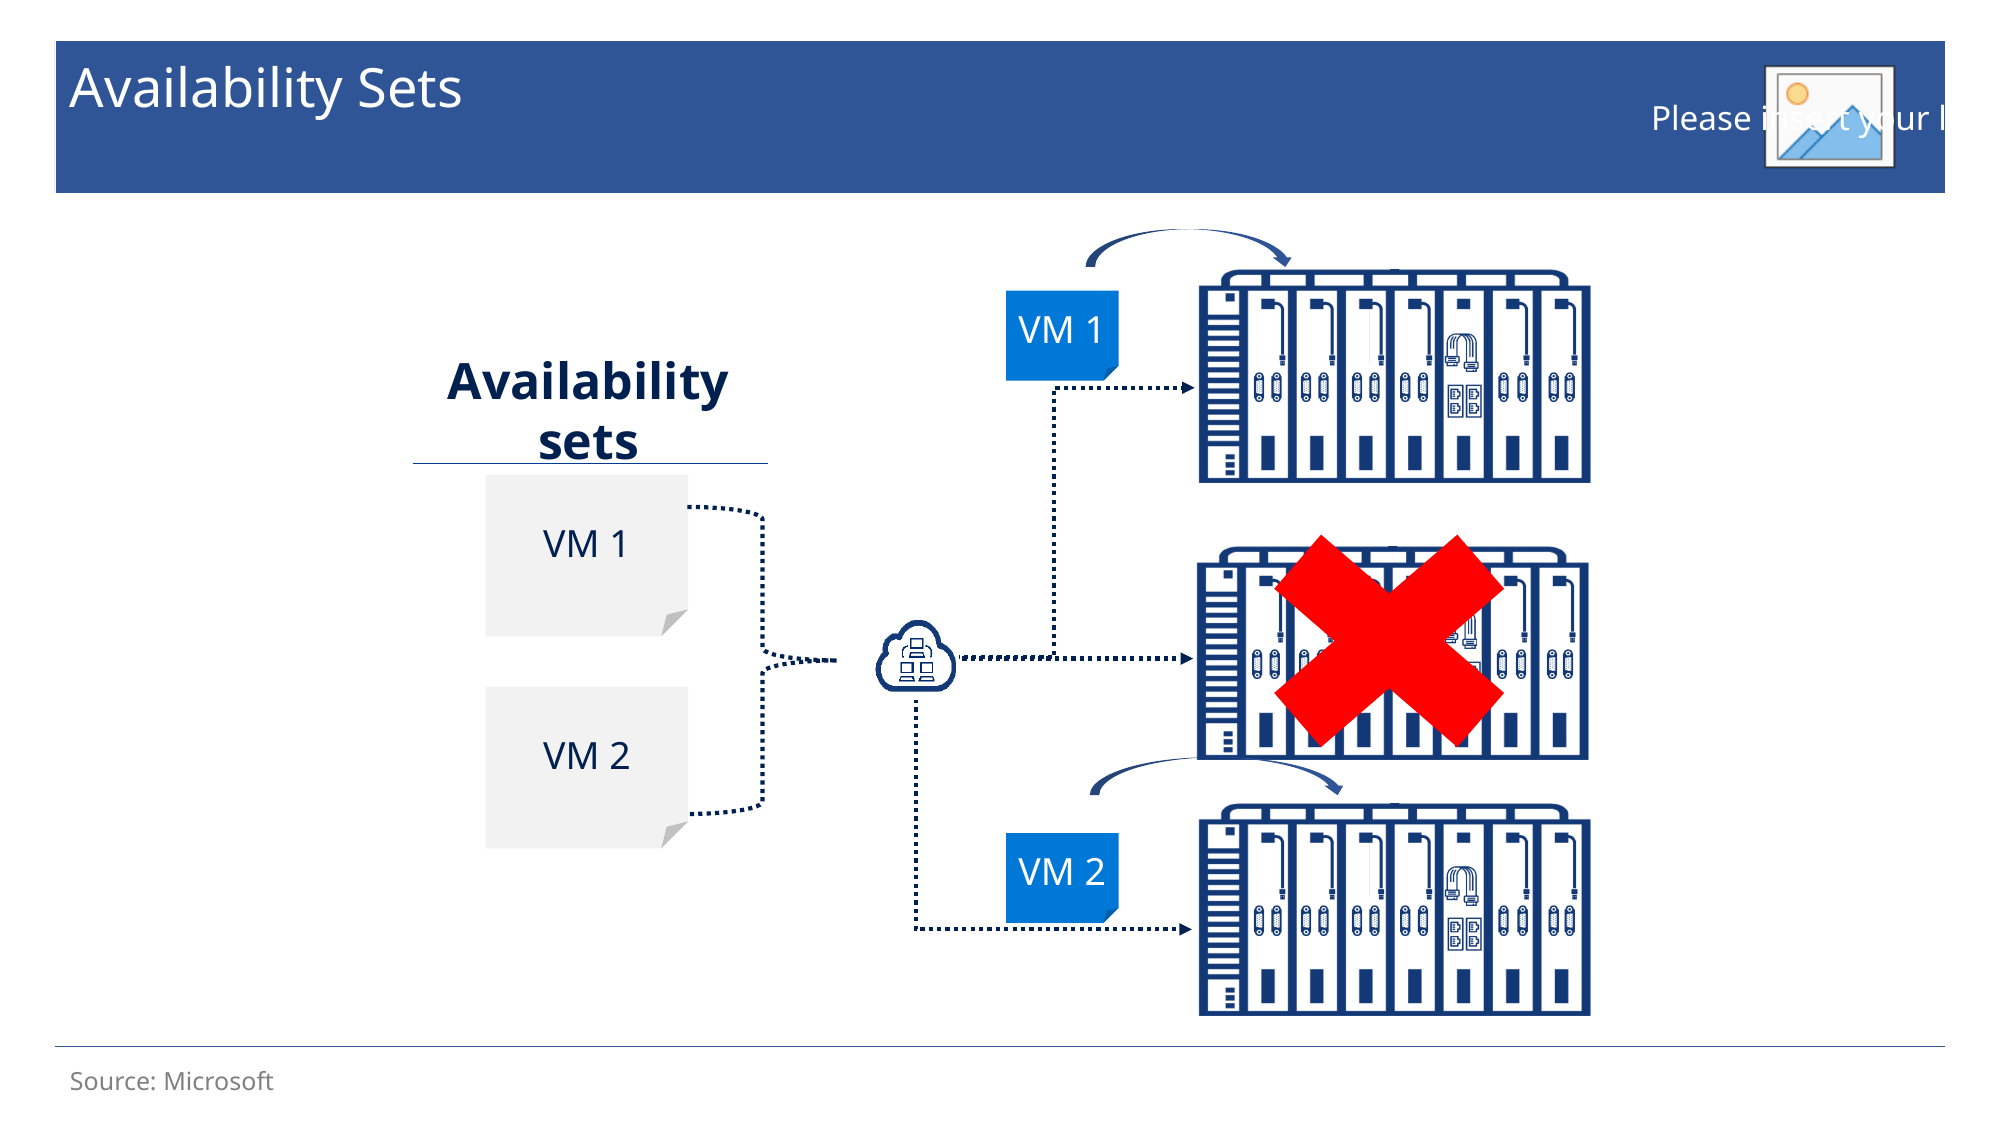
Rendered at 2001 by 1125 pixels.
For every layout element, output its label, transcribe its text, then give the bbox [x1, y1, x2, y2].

title Availability Sets [54, 45, 1714, 188]
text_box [403, 228, 1596, 1016]
picture [1714, 45, 1946, 188]
list Source: Microsoft [54, 1045, 1738, 1117]
